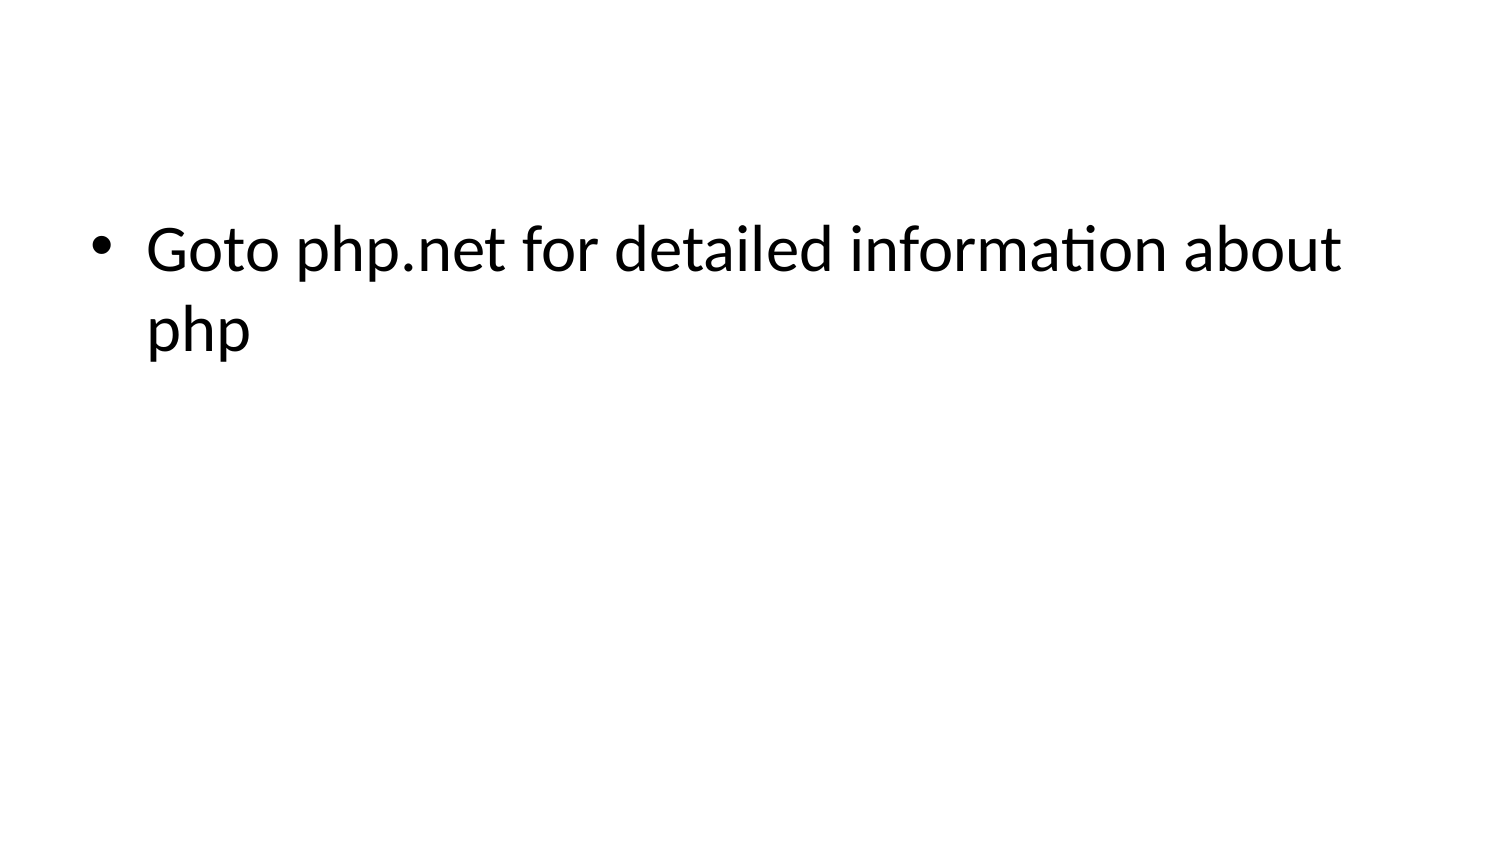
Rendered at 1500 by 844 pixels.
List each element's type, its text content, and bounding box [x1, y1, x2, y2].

list Goto php.net for detailed information about php [75, 196, 1425, 754]
